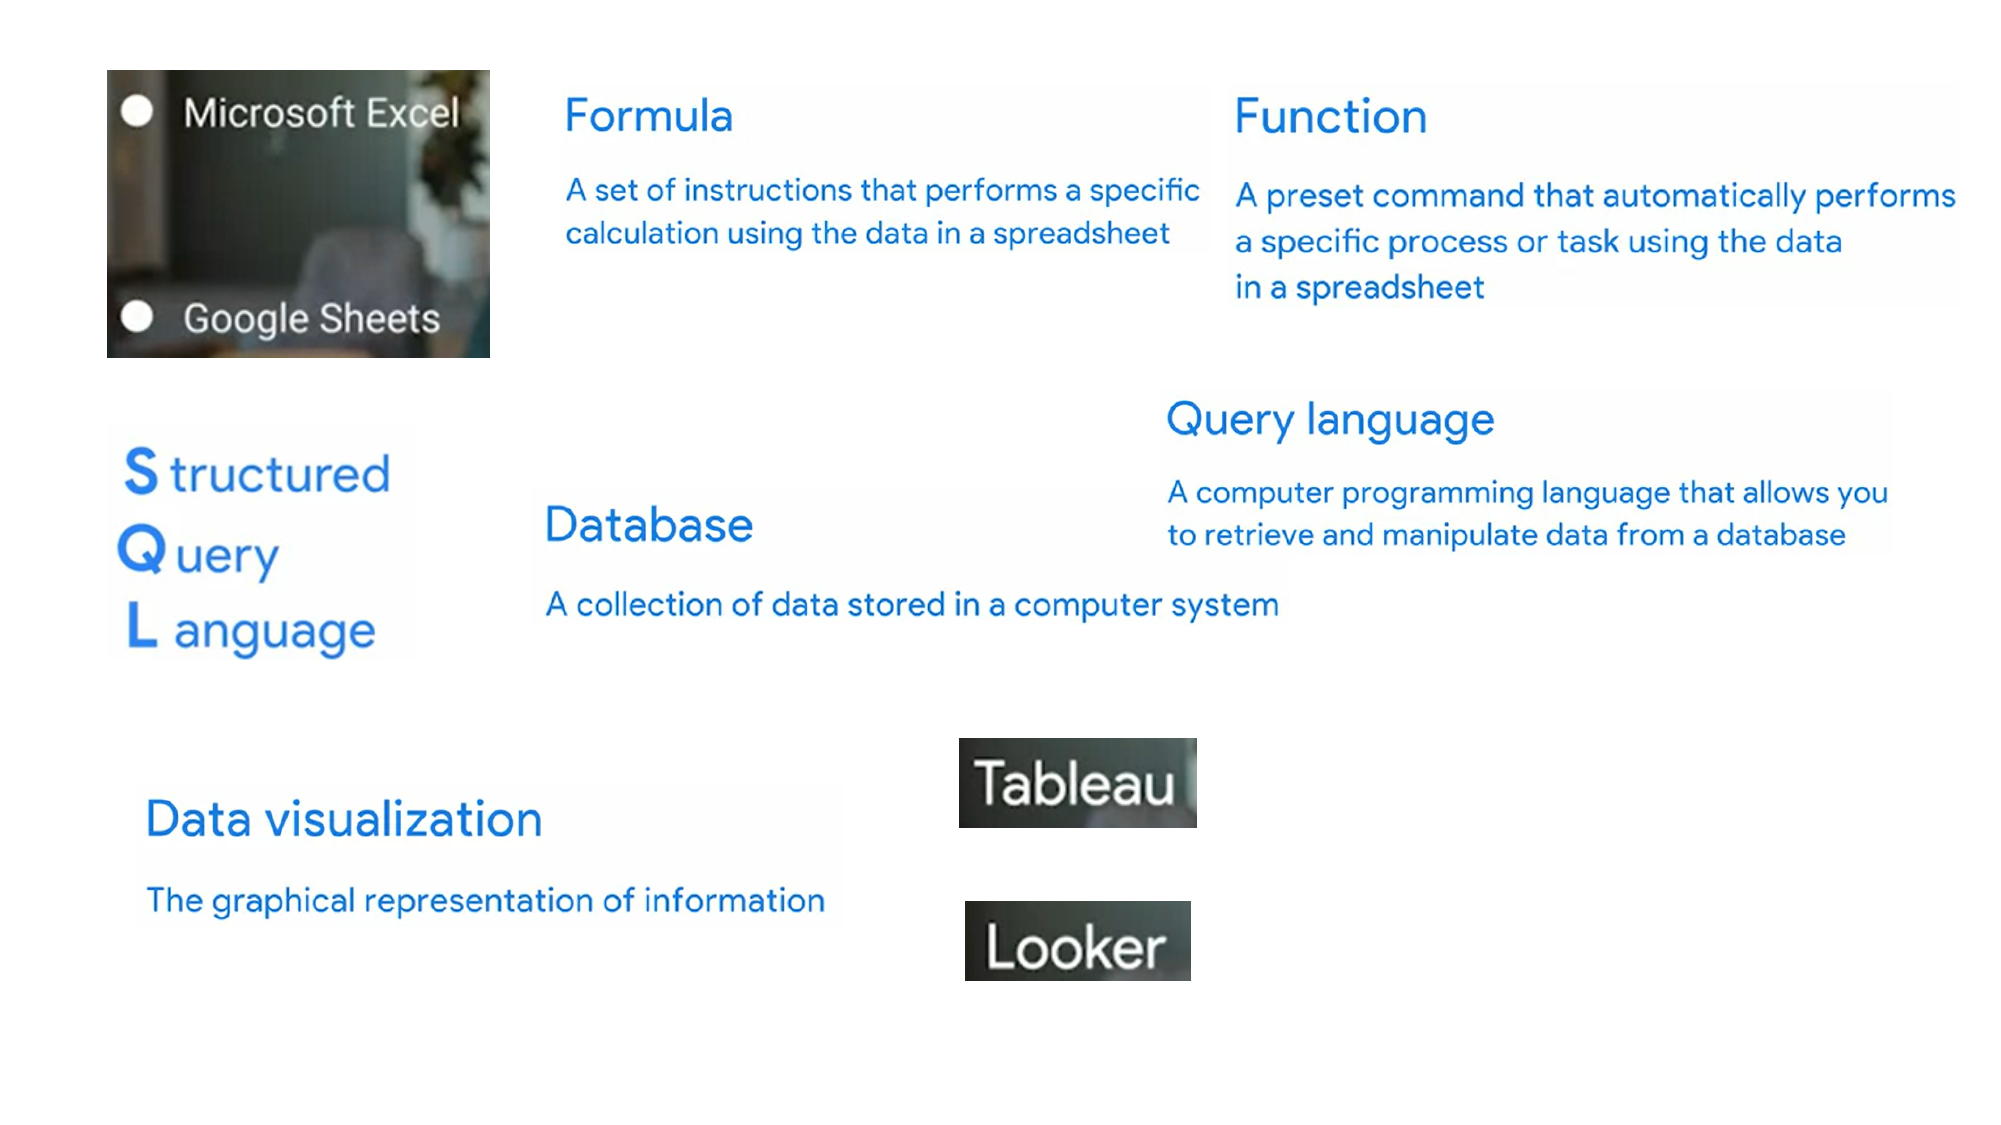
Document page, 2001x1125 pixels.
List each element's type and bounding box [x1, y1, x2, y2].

picture [531, 389, 1893, 626]
picture [136, 783, 844, 927]
picture [562, 85, 1211, 253]
picture [107, 424, 418, 660]
picture [107, 70, 490, 358]
picture [965, 901, 1191, 981]
picture [959, 738, 1197, 828]
picture [1227, 83, 1959, 308]
